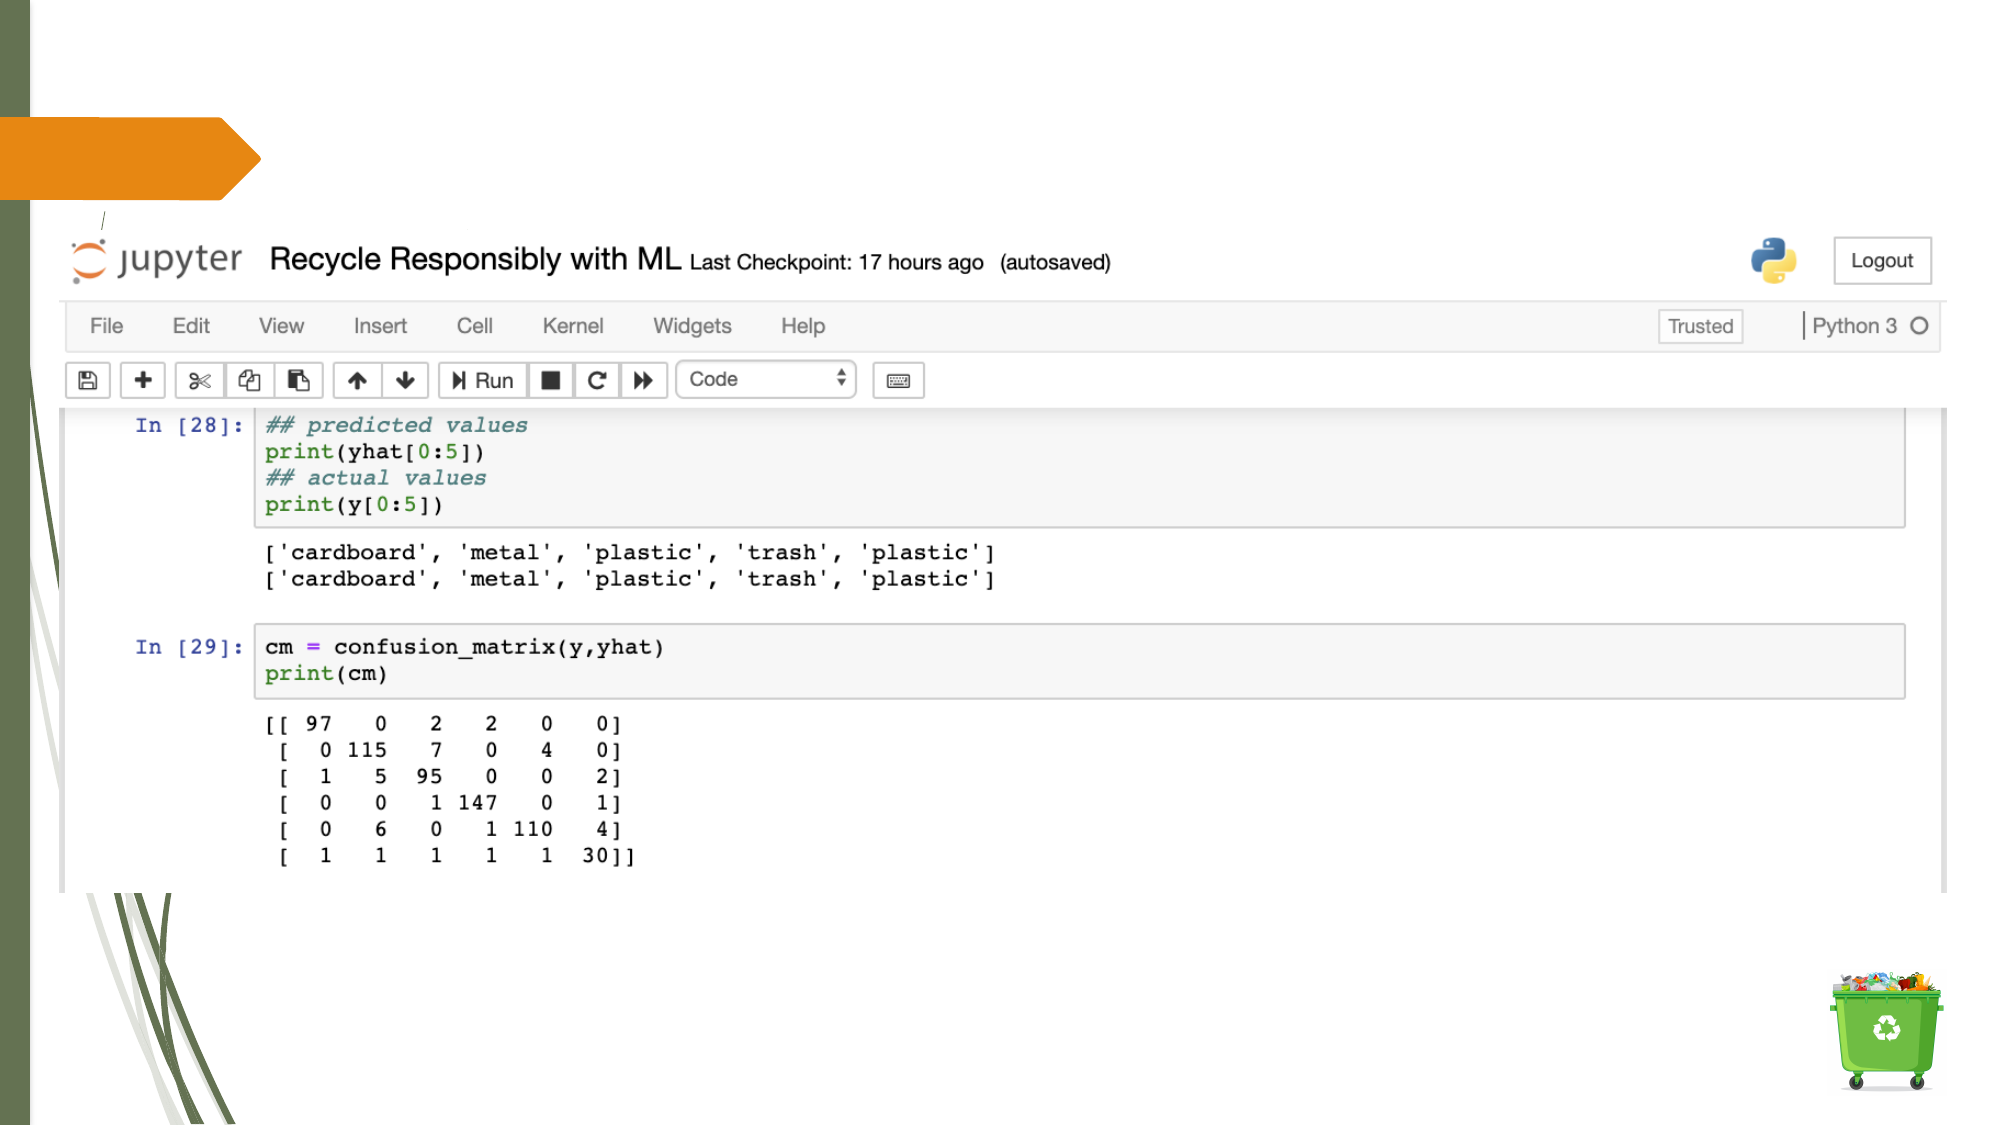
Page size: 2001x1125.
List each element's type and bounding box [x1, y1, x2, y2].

picture [58, 230, 1948, 895]
picture [1827, 969, 1948, 1096]
